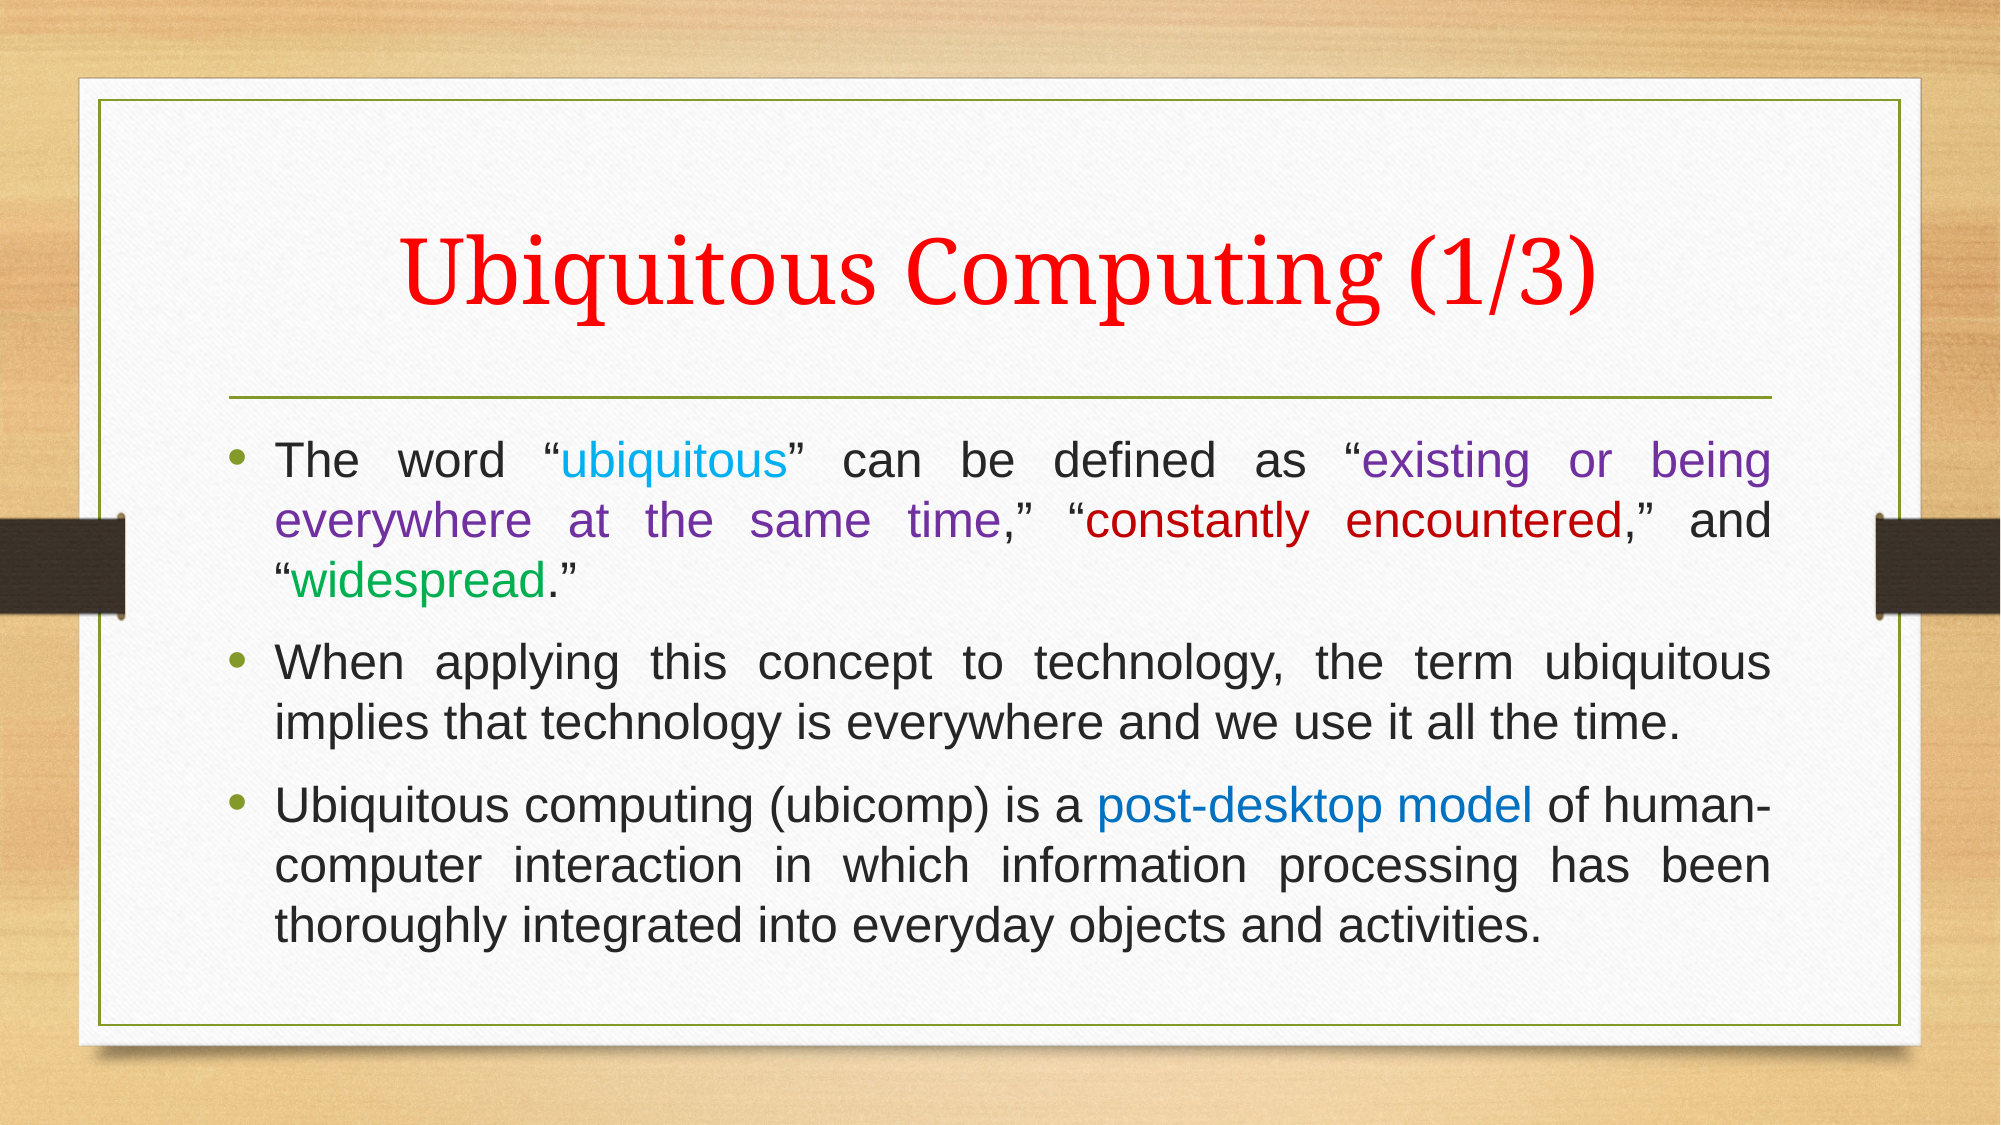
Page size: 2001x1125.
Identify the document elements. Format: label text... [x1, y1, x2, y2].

picture [0, 0, 2001, 1125]
title Ubiquitous Computing (1/3) [212, 161, 1788, 375]
list The word “ubiquitous” can be defined as “existing or being everywhere at the same time,” “constantly encountered,” and “widespread.” When applying this concept to technology, the term ubiquitous implies that technology is everywhere and we use it all the time. Ubiquitous computing (ubicomp) is a post-desktop model of human-computer interaction in which information processing has been thoroughly integrated into everyday objects and activities. [212, 419, 1788, 964]
